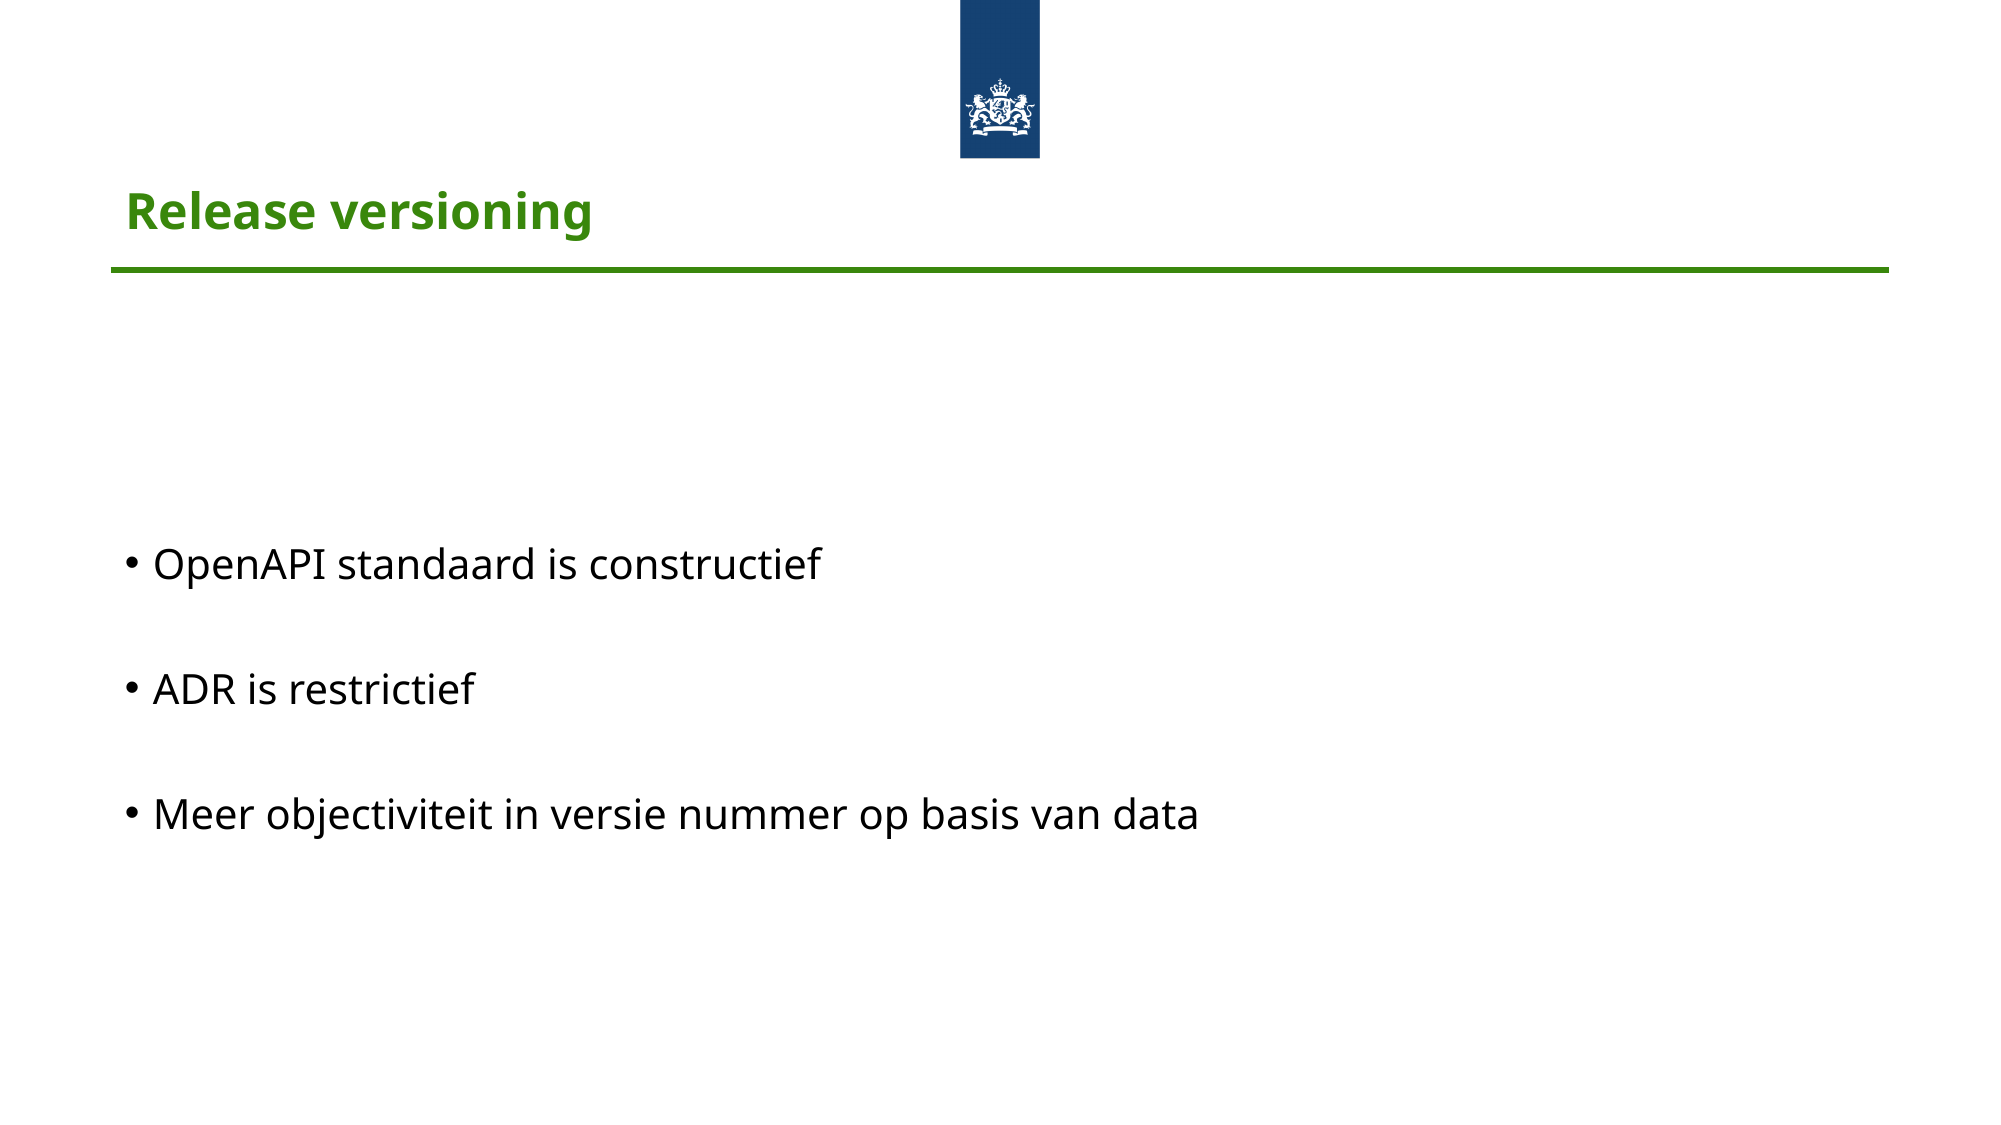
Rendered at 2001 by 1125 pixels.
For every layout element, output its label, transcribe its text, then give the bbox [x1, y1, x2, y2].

picture [960, 0, 1040, 141]
title Release versioning [110, 141, 1892, 248]
list OpenAPI standaard is constructief ADR is restrictief Meer objectiviteit in versie nummer op basis van data [109, 305, 1891, 1020]
